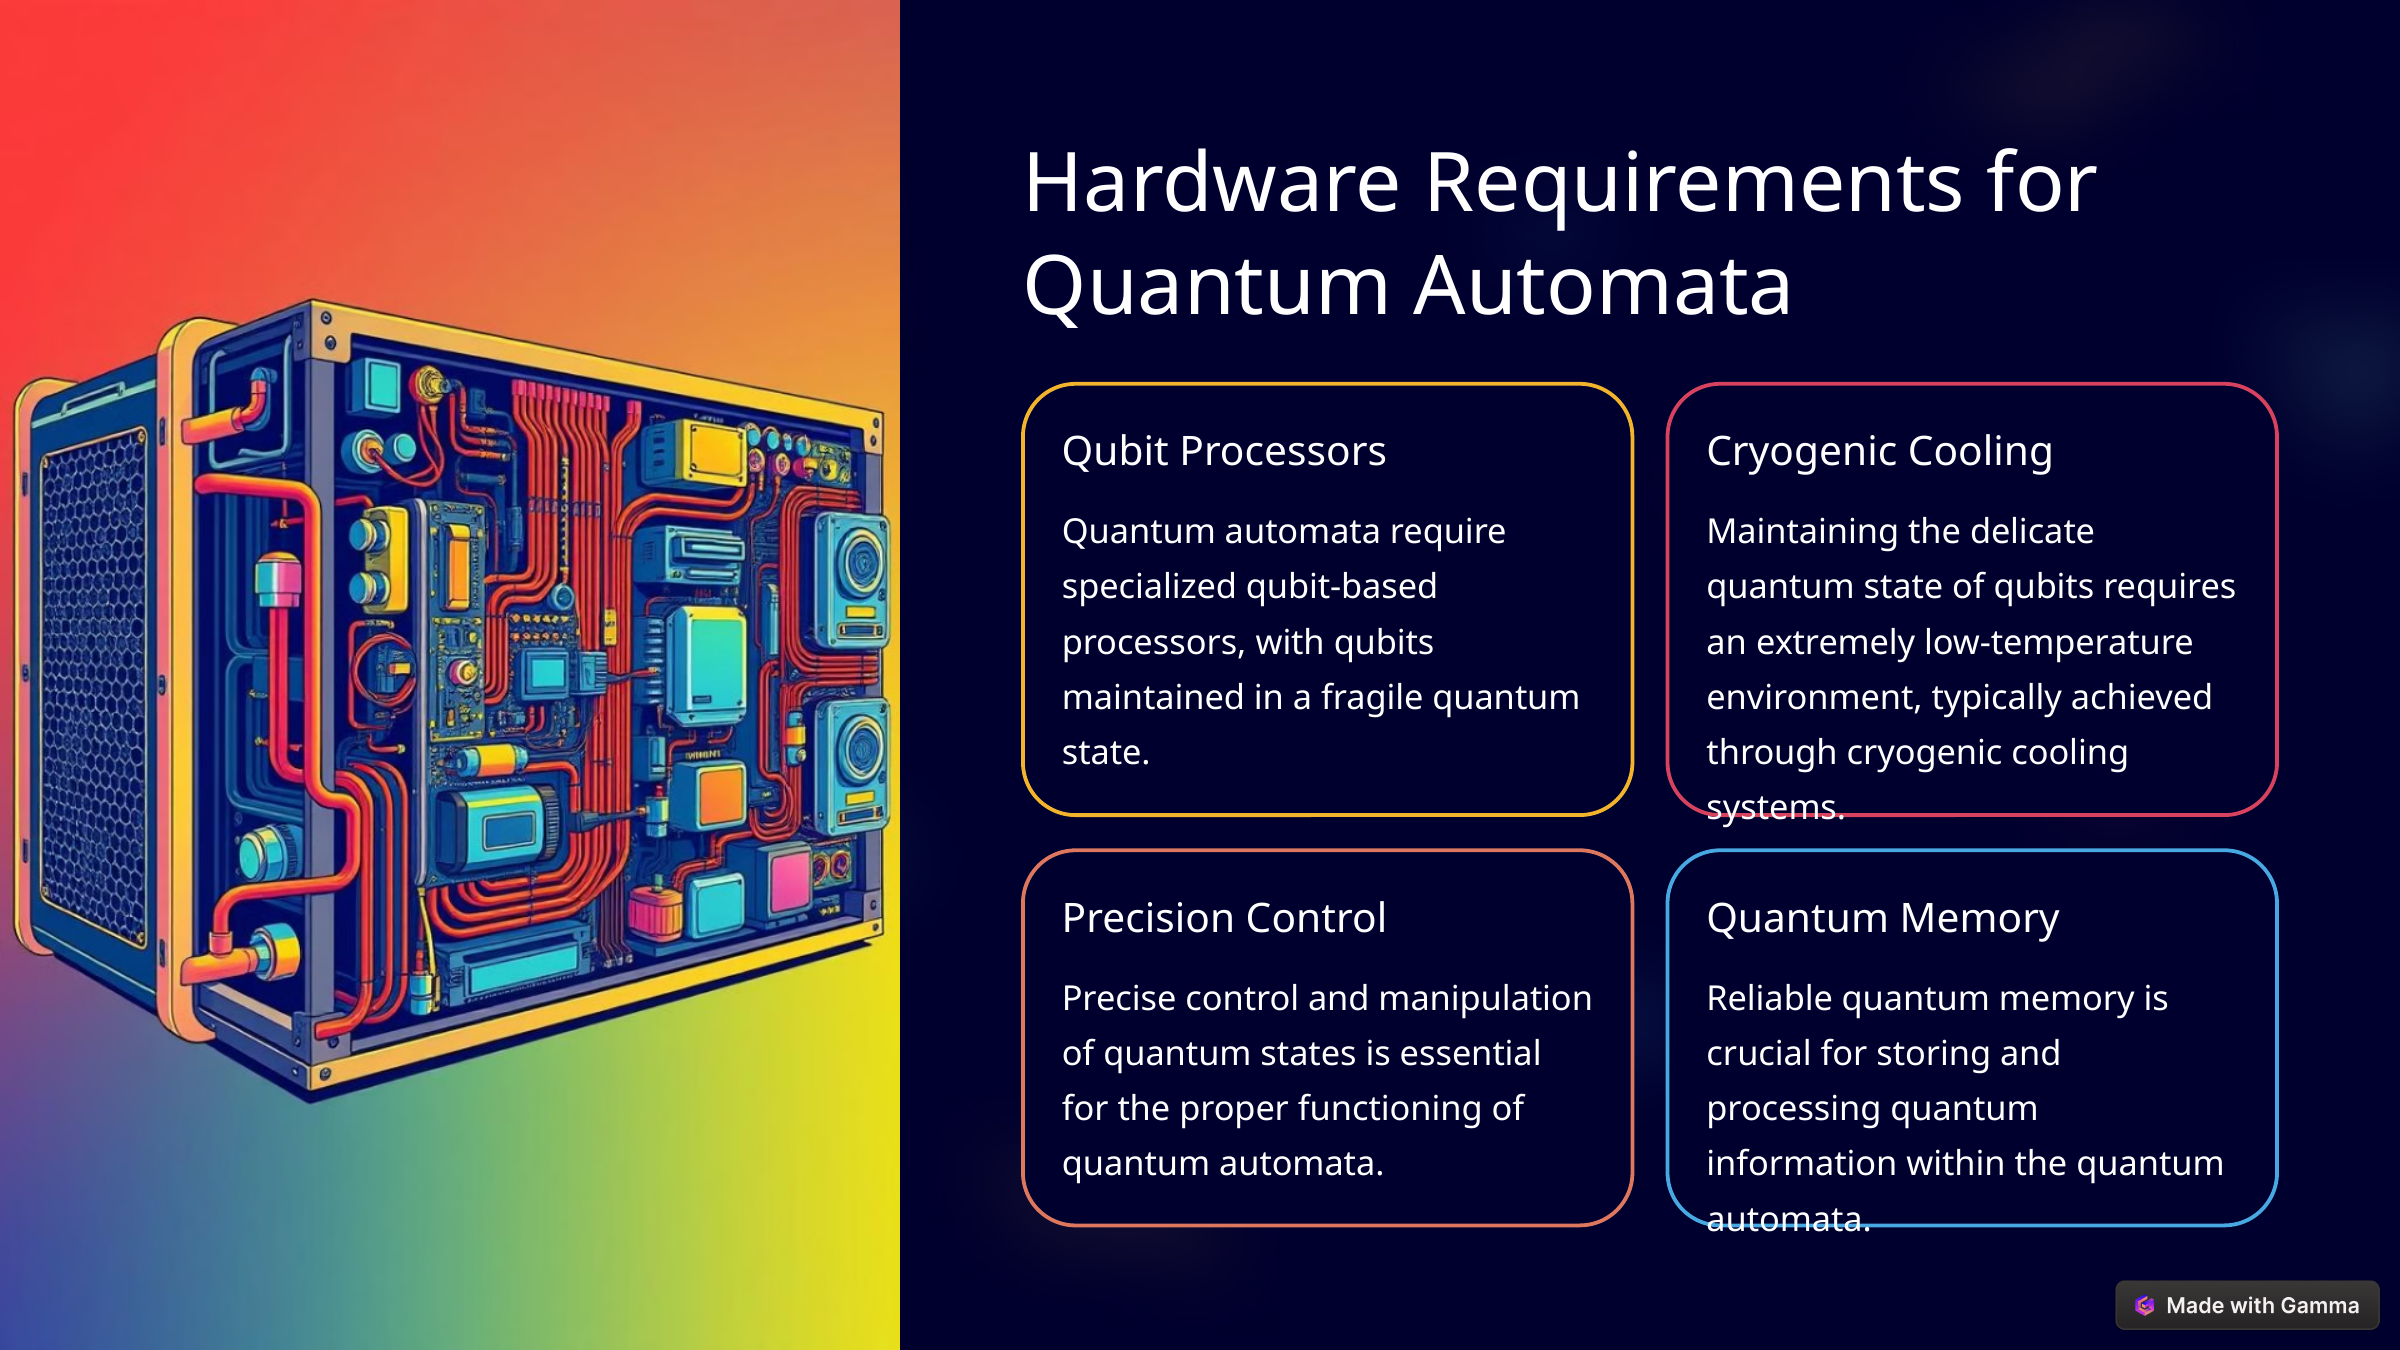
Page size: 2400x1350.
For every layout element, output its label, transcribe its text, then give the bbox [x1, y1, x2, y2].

text_box Hardware Requirements for Quantum Automata [1022, 124, 2278, 332]
text_box [1667, 383, 2278, 816]
text_box Qubit Processors [1061, 422, 1475, 475]
text_box Precision Control [1061, 889, 1475, 941]
text_box Maintaining the delicate quantum state of qubits requires an extremely low-temperature environment, typically achieved through cryogenic cooling systems. [1706, 495, 2239, 777]
text_box Quantum automata require specialized qubit-based processors, with qubits maintained in a fragile quantum state. [1061, 495, 1594, 721]
text_box Reliable quantum memory is crucial for storing and processing quantum information within the quantum automata. [1706, 961, 2239, 1187]
text_box [1667, 850, 2278, 1226]
text_box Quantum Memory [1706, 889, 2120, 941]
picture [2106, 1271, 2389, 1339]
picture [0, 0, 900, 1350]
text_box Cryogenic Cooling [1706, 422, 2120, 475]
text_box [1022, 850, 1633, 1226]
text_box [1022, 383, 1633, 816]
text_box Precise control and manipulation of quantum states is essential for the proper functioning of quantum automata. [1061, 961, 1594, 1187]
